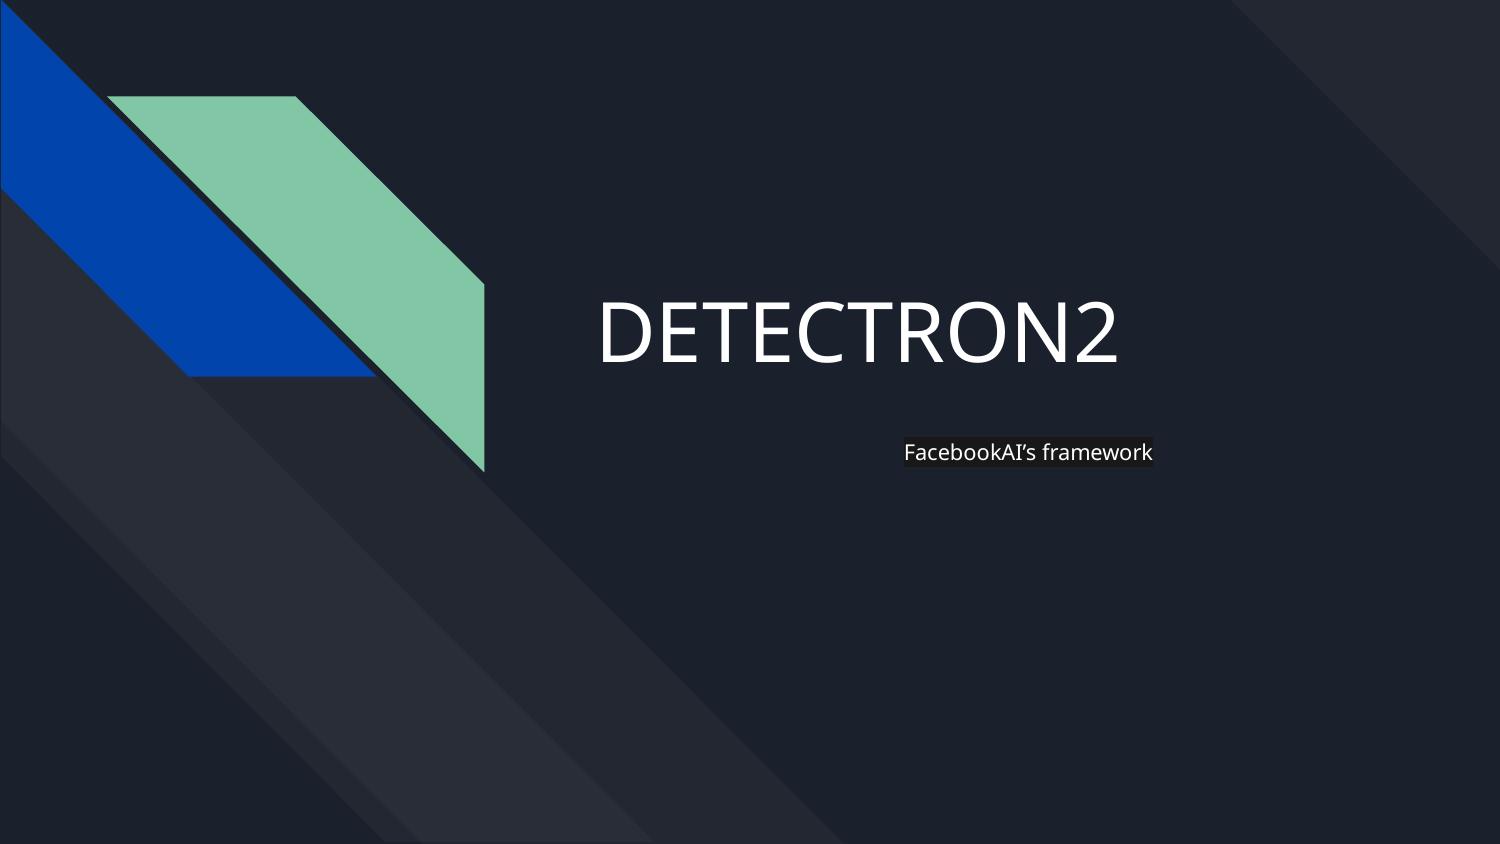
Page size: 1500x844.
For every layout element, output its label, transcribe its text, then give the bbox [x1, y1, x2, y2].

title DETECTRON2 [580, 258, 1404, 632]
subtitle FacebookAI’s framework [889, 421, 1459, 505]
